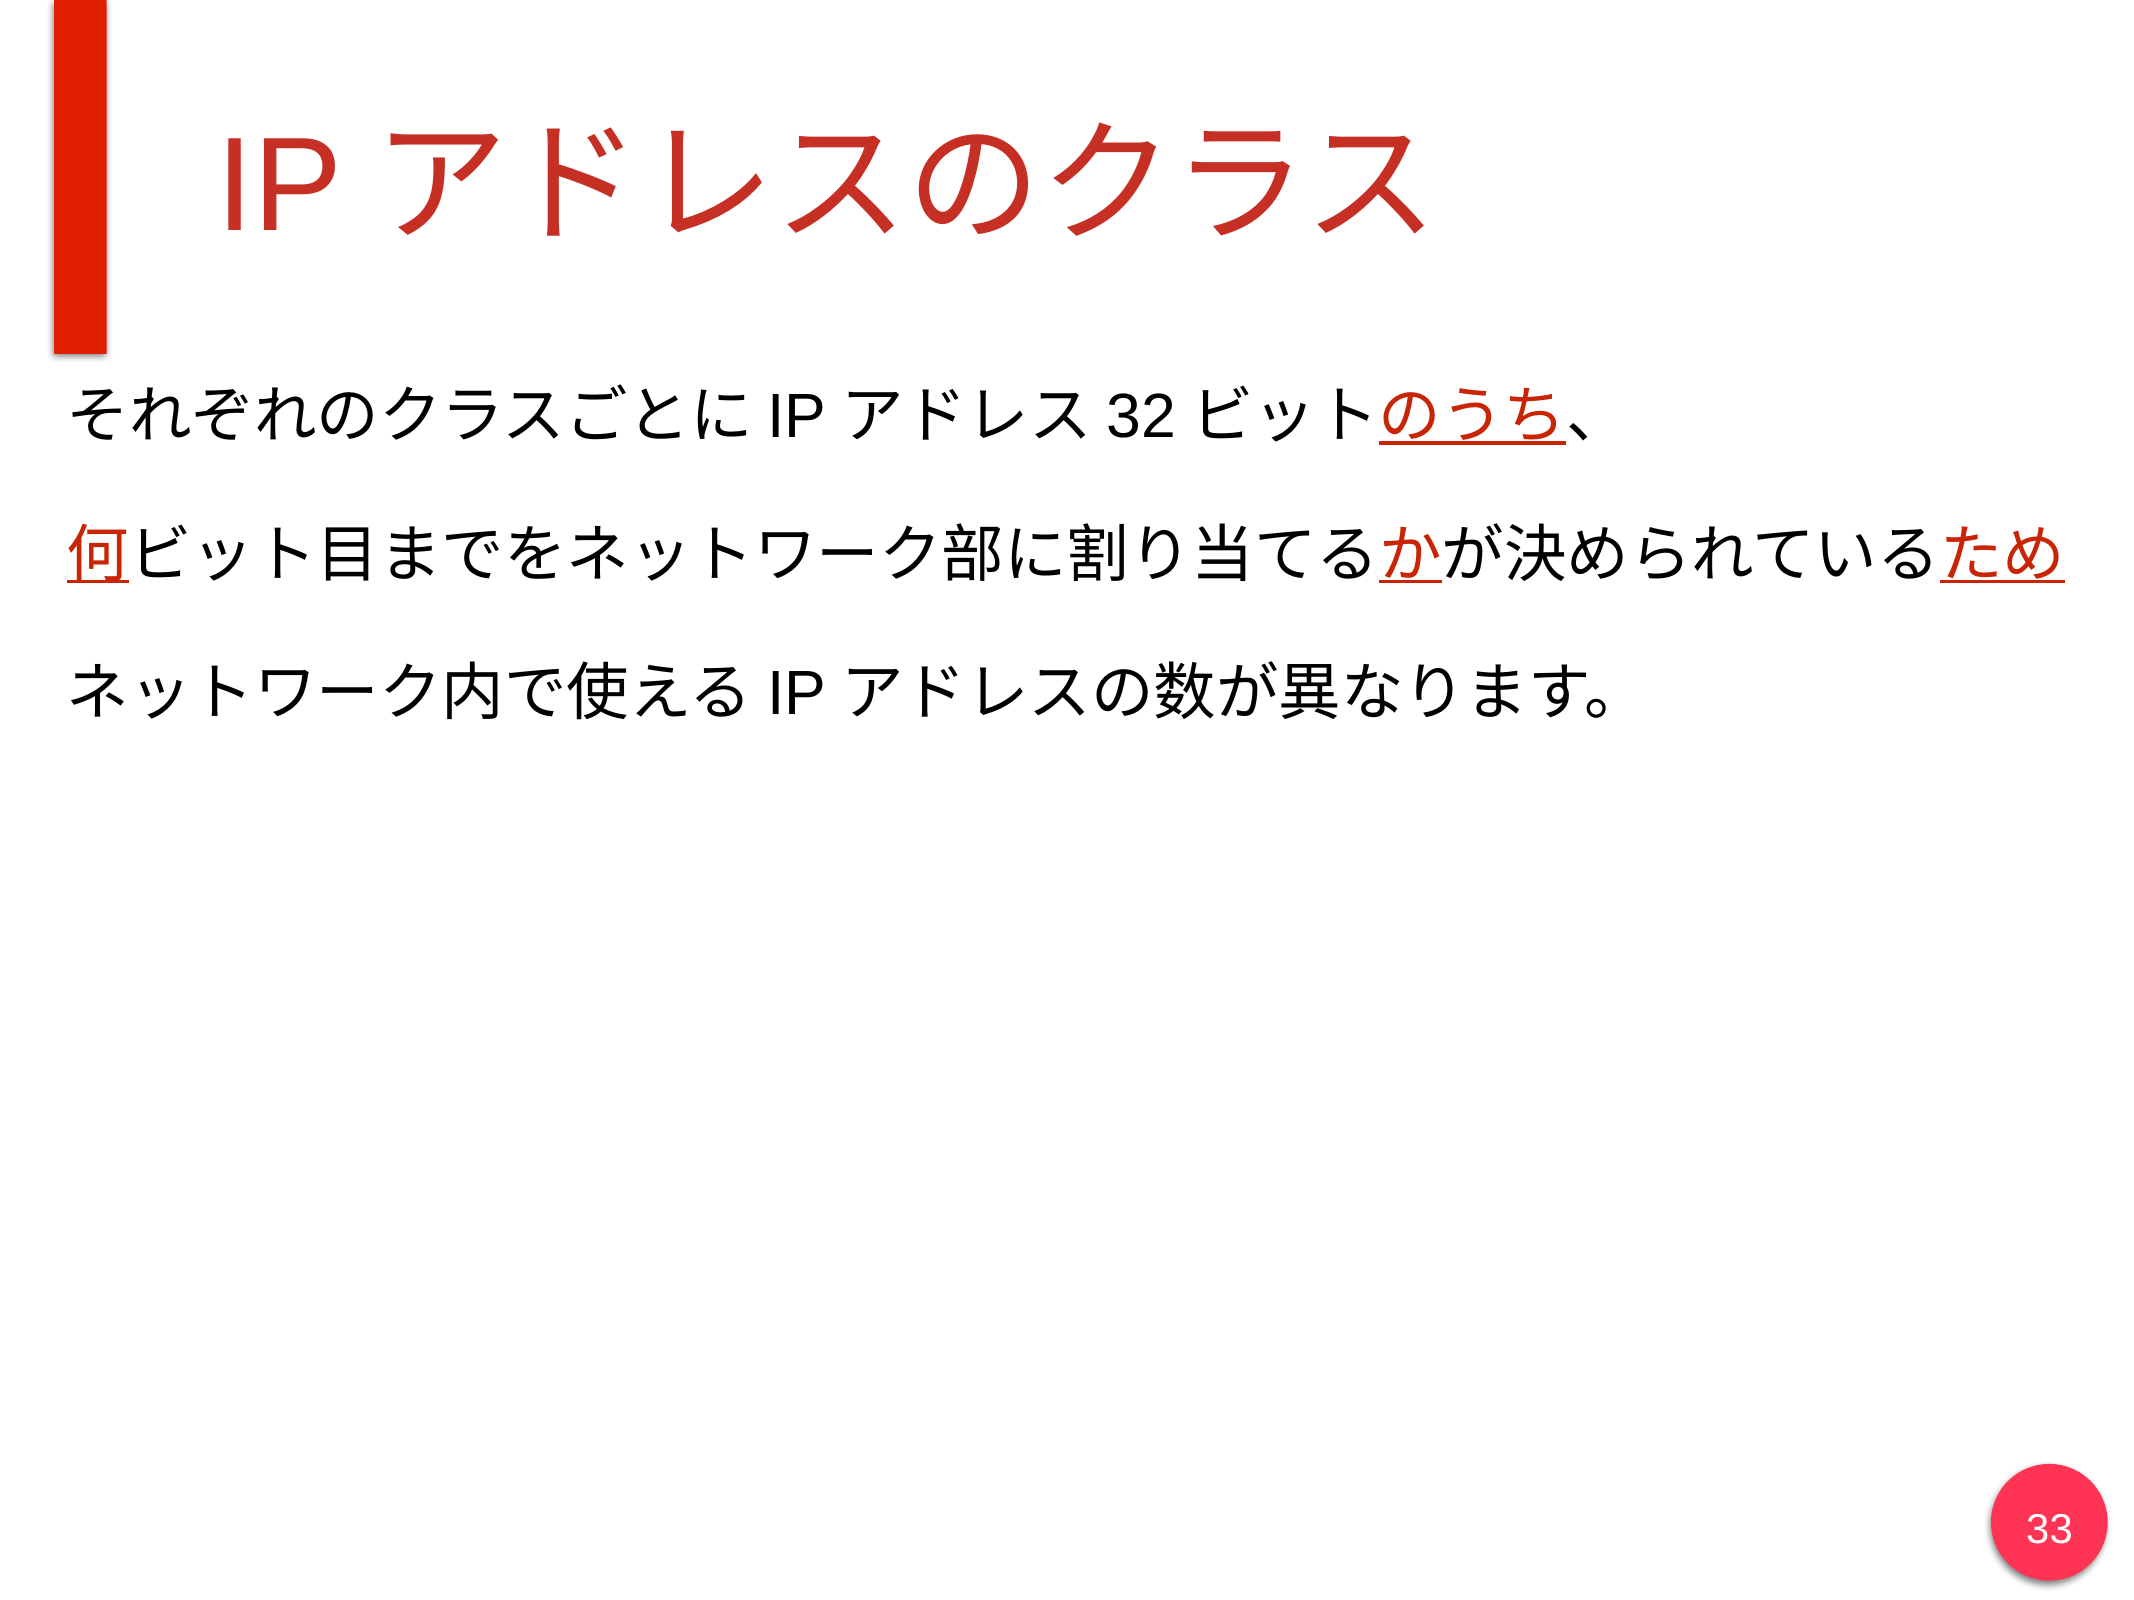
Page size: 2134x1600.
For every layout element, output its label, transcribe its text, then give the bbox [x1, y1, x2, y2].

title IPアドレスのクラス [208, 18, 2030, 336]
slide_number 33 [2012, 1493, 2087, 1600]
text_box それぞれのクラスごとにIPアドレス32ビットのうち、 何ビット目までをネットワーク部に割り当てるかが決められているため ネットワーク内で使えるIPアドレスの数が異なります。 [58, 355, 2134, 1473]
